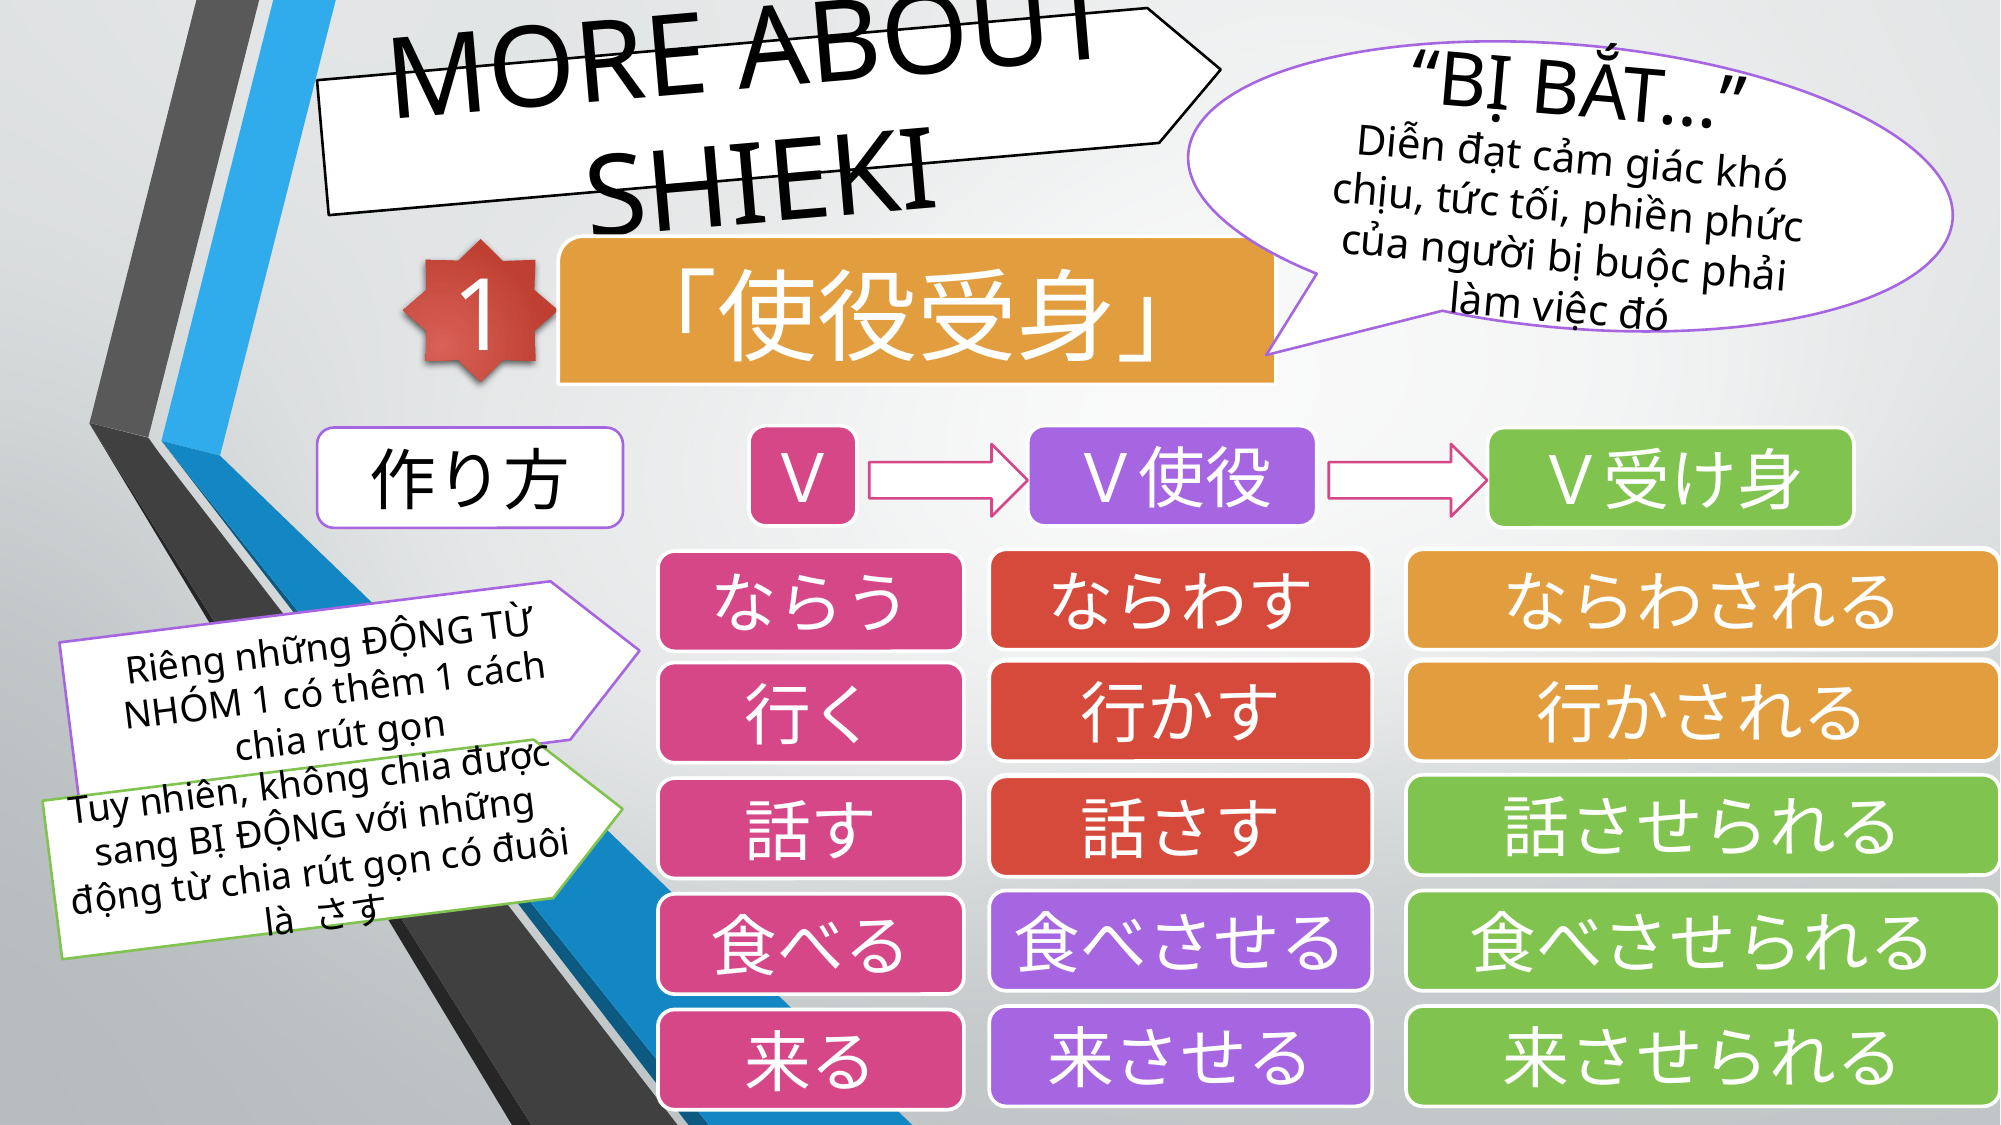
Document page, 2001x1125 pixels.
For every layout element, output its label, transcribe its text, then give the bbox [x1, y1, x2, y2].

text_box “BỊ BẮT…” Diễn đạt cảm giác khó chịu, tức tối, phiền phức của người bị buộc phải làm việc đó [1186, 40, 1955, 357]
text_box Ｖ受け身 [1485, 425, 1856, 530]
text_box [1327, 442, 1489, 518]
text_box 話させられる [1404, 772, 2000, 877]
text_box Tuy nhiên, không chia được sang BỊ ĐỘNG với những động từ chia rút gọn có đuôi là さす [41, 738, 624, 961]
text_box MORE ABOUT SHIEKI [315, 6, 1222, 217]
text_box 来させる [987, 1004, 1374, 1109]
text_box Riêng những ĐỘNG TỪ NHÓM 1 có thêm 1 cách chia rút gọn [58, 579, 641, 794]
text_box 行く [656, 660, 966, 765]
text_box 「使役受身」 [556, 234, 1278, 387]
text_box 行かす [987, 658, 1374, 763]
text_box 話さす [987, 774, 1374, 879]
text_box 食べさせられる [1404, 888, 2000, 993]
text_box 食べさせる [987, 888, 1374, 993]
text_box ならう [656, 549, 966, 654]
text_box ならわす [987, 547, 1374, 652]
text_box ならわされる [1404, 547, 2000, 652]
text_box 来させられる [1404, 1004, 2000, 1109]
text_box 来る [656, 1007, 966, 1112]
text_box 話す [656, 776, 966, 881]
text_box 作り方 [315, 426, 625, 530]
text_box 食べる [656, 891, 966, 996]
text_box 1 [403, 238, 556, 382]
text_box 行かされる [1404, 658, 2000, 763]
text_box Ｖ使役 [1025, 423, 1319, 528]
text_box [867, 442, 1029, 518]
text_box Ｖ [747, 423, 859, 528]
